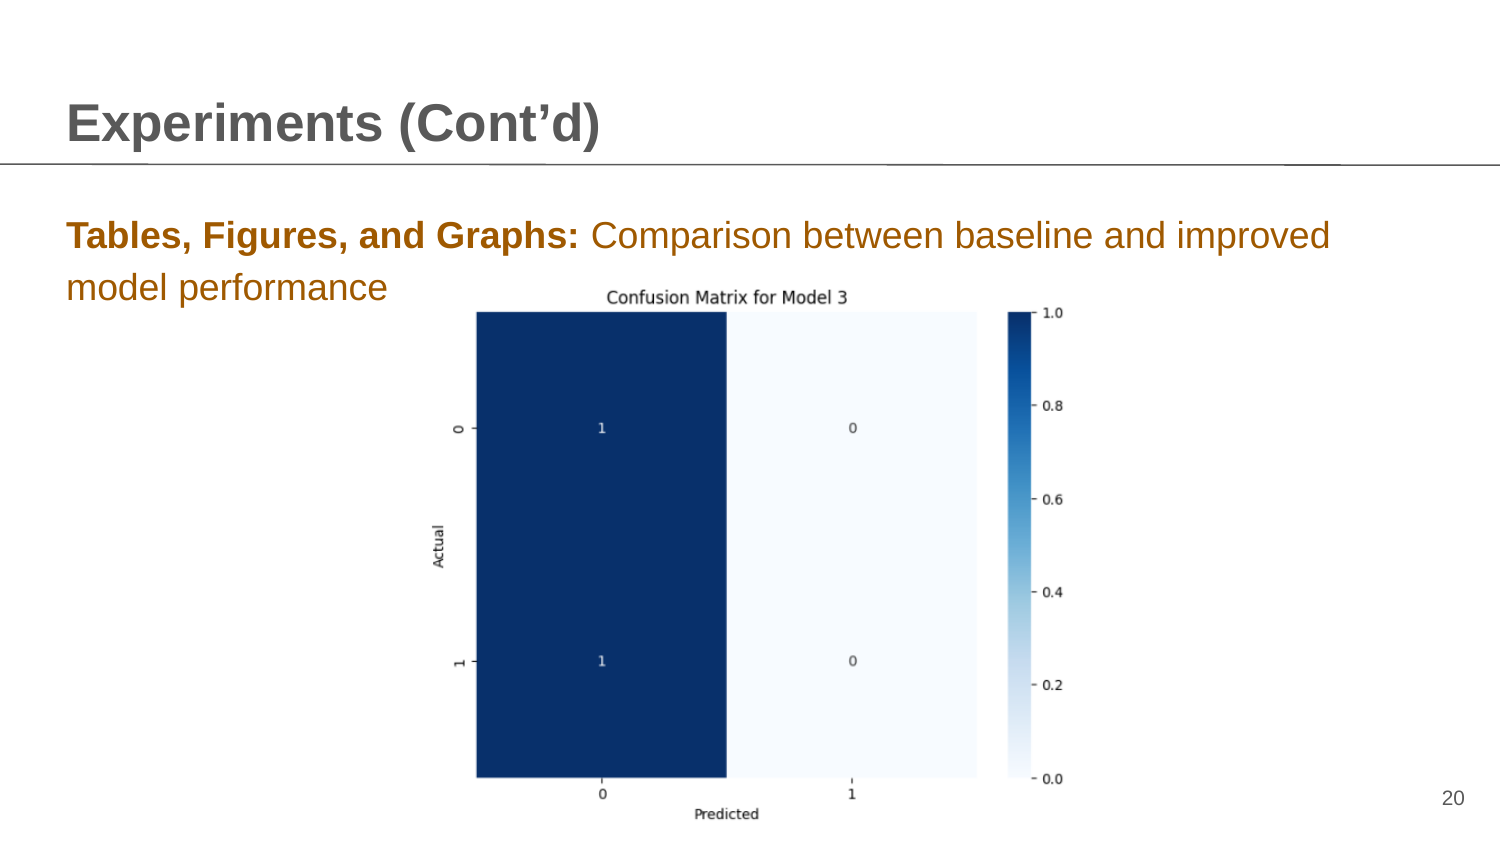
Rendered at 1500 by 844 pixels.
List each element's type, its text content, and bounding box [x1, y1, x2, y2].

list Tables, Figures, and Graphs: Comparison between baseline and improved model performance [51, 189, 1449, 750]
picture [413, 283, 1087, 828]
slide_number 20 [1389, 764, 1480, 830]
title Experiments (Cont’d) [51, 72, 1449, 162]
